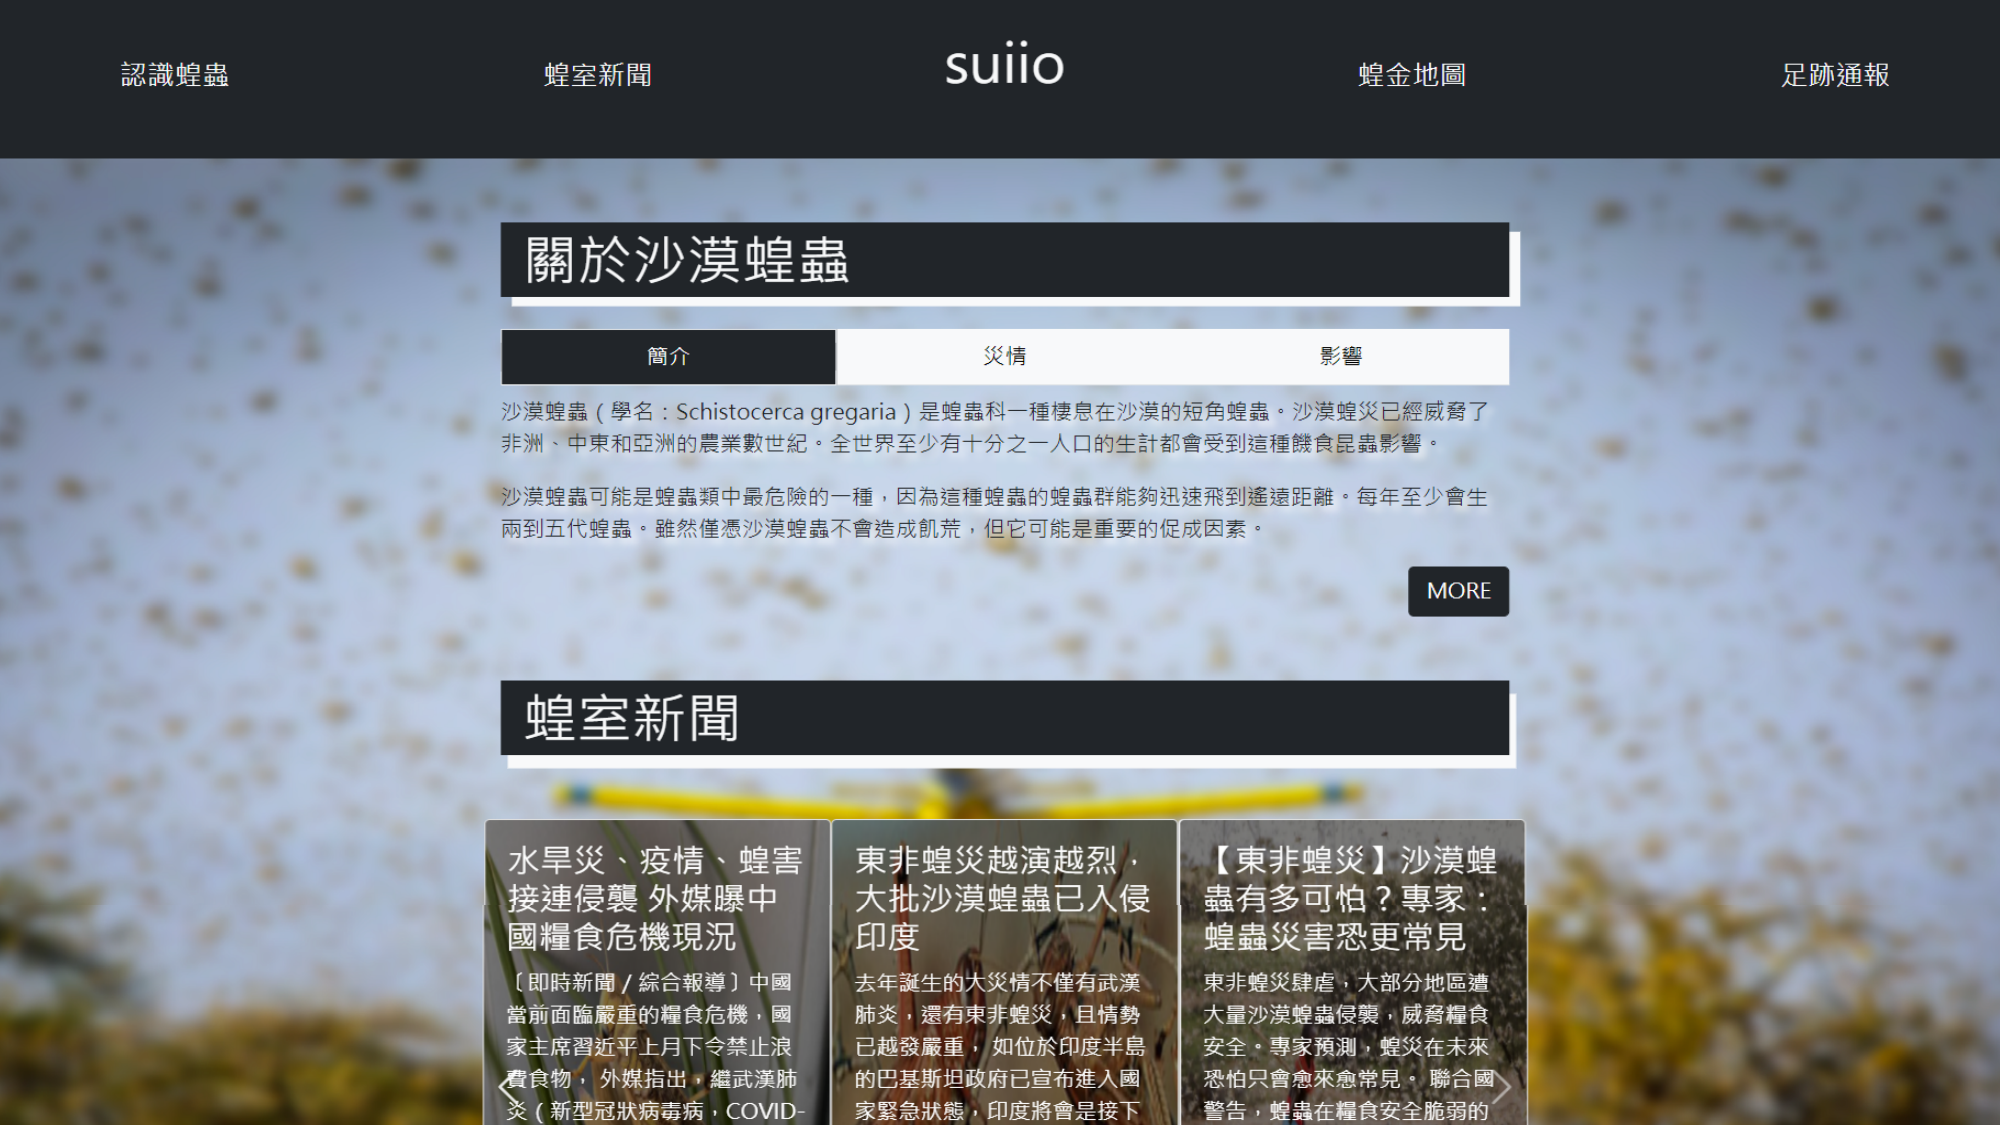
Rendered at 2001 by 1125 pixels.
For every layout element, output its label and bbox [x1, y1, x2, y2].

text_box [0, 0, 2000, 1125]
